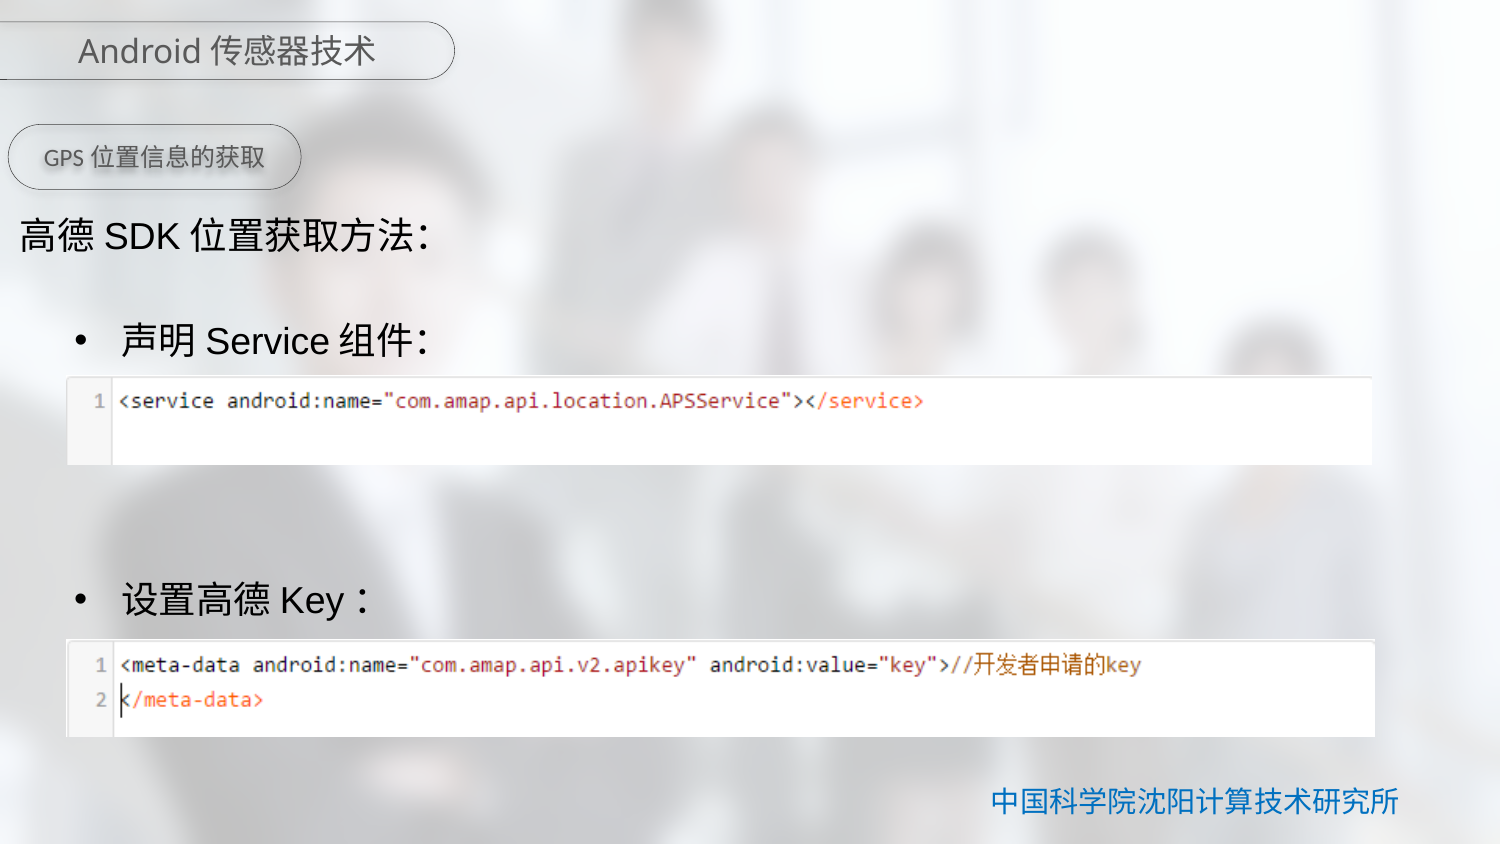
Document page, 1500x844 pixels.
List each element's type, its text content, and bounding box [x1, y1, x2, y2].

text_box 高德SDK位置获取方法： [4, 204, 467, 265]
text_box 设置高德Key： [59, 568, 406, 629]
text_box 中国科学院沈阳计算技术研究所 [975, 776, 1415, 826]
picture [0, 0, 1500, 844]
text_box [0, 21, 456, 81]
text_box 声明Service组件： [59, 309, 467, 370]
text_box GPS位置信息的获取 [7, 123, 302, 191]
text_box Android传感器技术 [39, 22, 415, 78]
